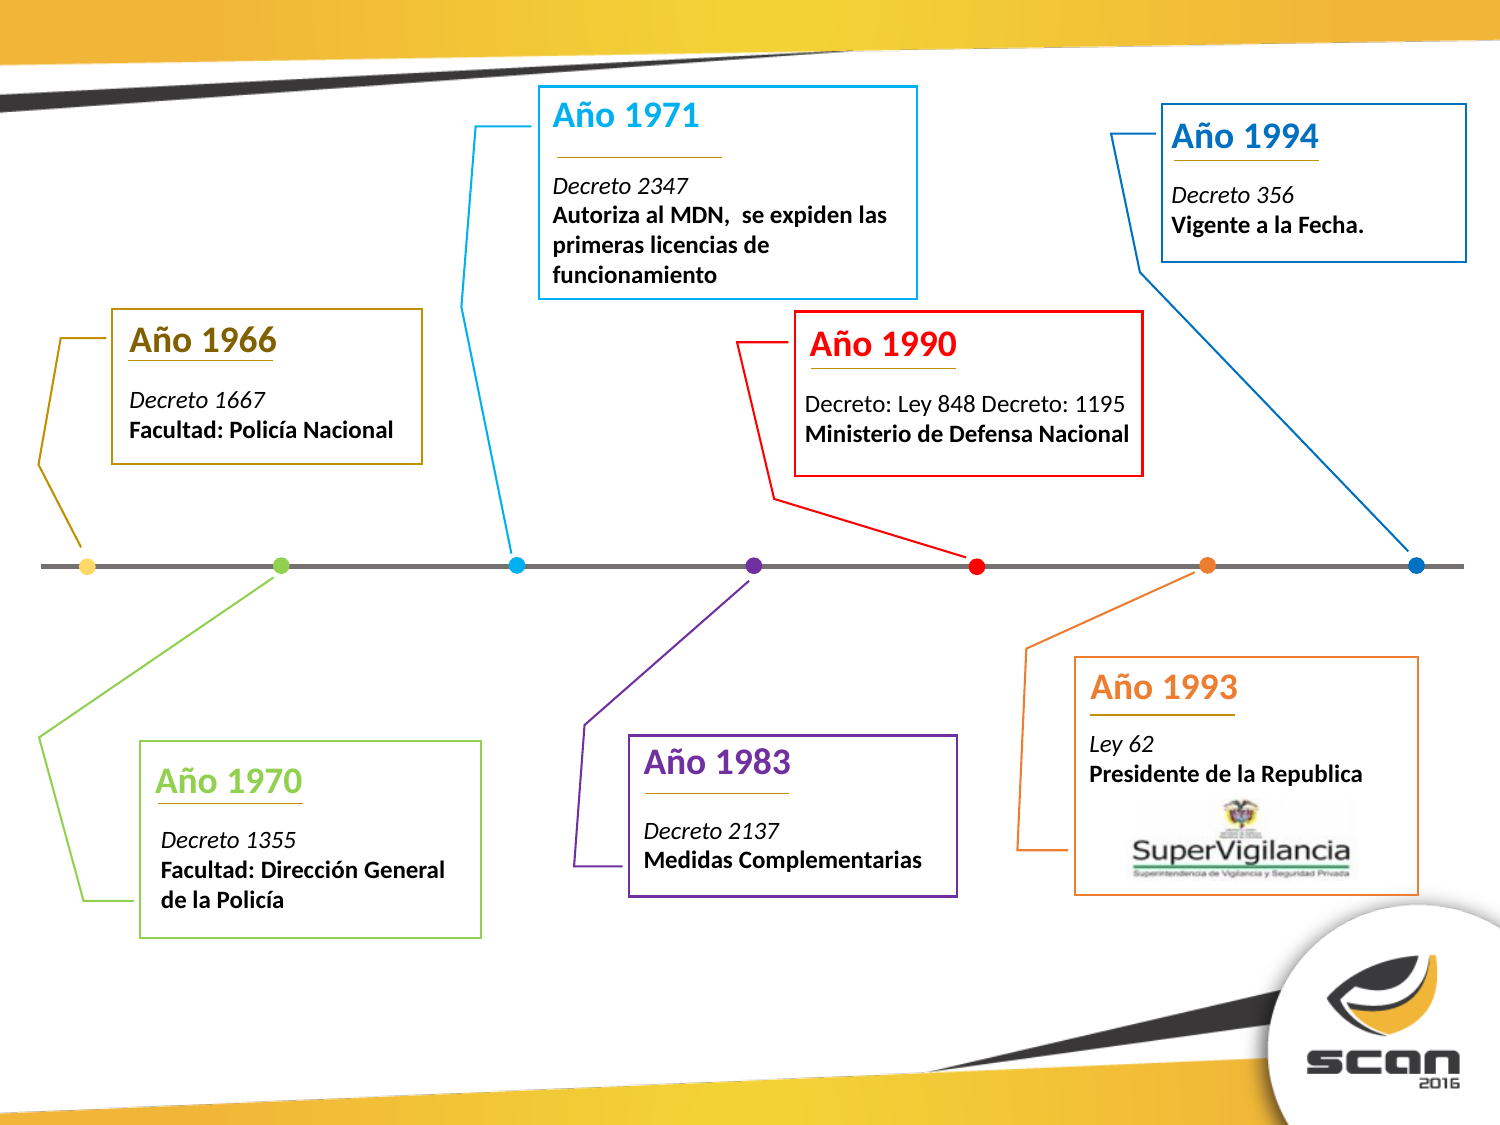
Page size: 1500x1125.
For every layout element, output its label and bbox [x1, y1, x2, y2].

text_box [112, 307, 423, 465]
text_box [140, 741, 482, 938]
text_box [78, 557, 97, 566]
text_box [507, 567, 527, 575]
text_box [537, 82, 918, 339]
text_box [507, 555, 527, 566]
text_box [271, 556, 291, 566]
text_box [77, 567, 97, 577]
picture [0, 0, 1500, 1125]
text_box [744, 556, 764, 566]
text_box [1074, 654, 1418, 895]
text_box [967, 557, 987, 566]
text_box [272, 567, 291, 576]
text_box [1407, 567, 1426, 576]
text_box [967, 567, 987, 577]
text_box [1156, 104, 1467, 262]
text_box [744, 567, 764, 576]
text_box [1198, 555, 1218, 566]
text_box [1198, 567, 1217, 575]
text_box [790, 311, 1155, 476]
text_box [1407, 556, 1427, 566]
text_box [628, 730, 958, 897]
